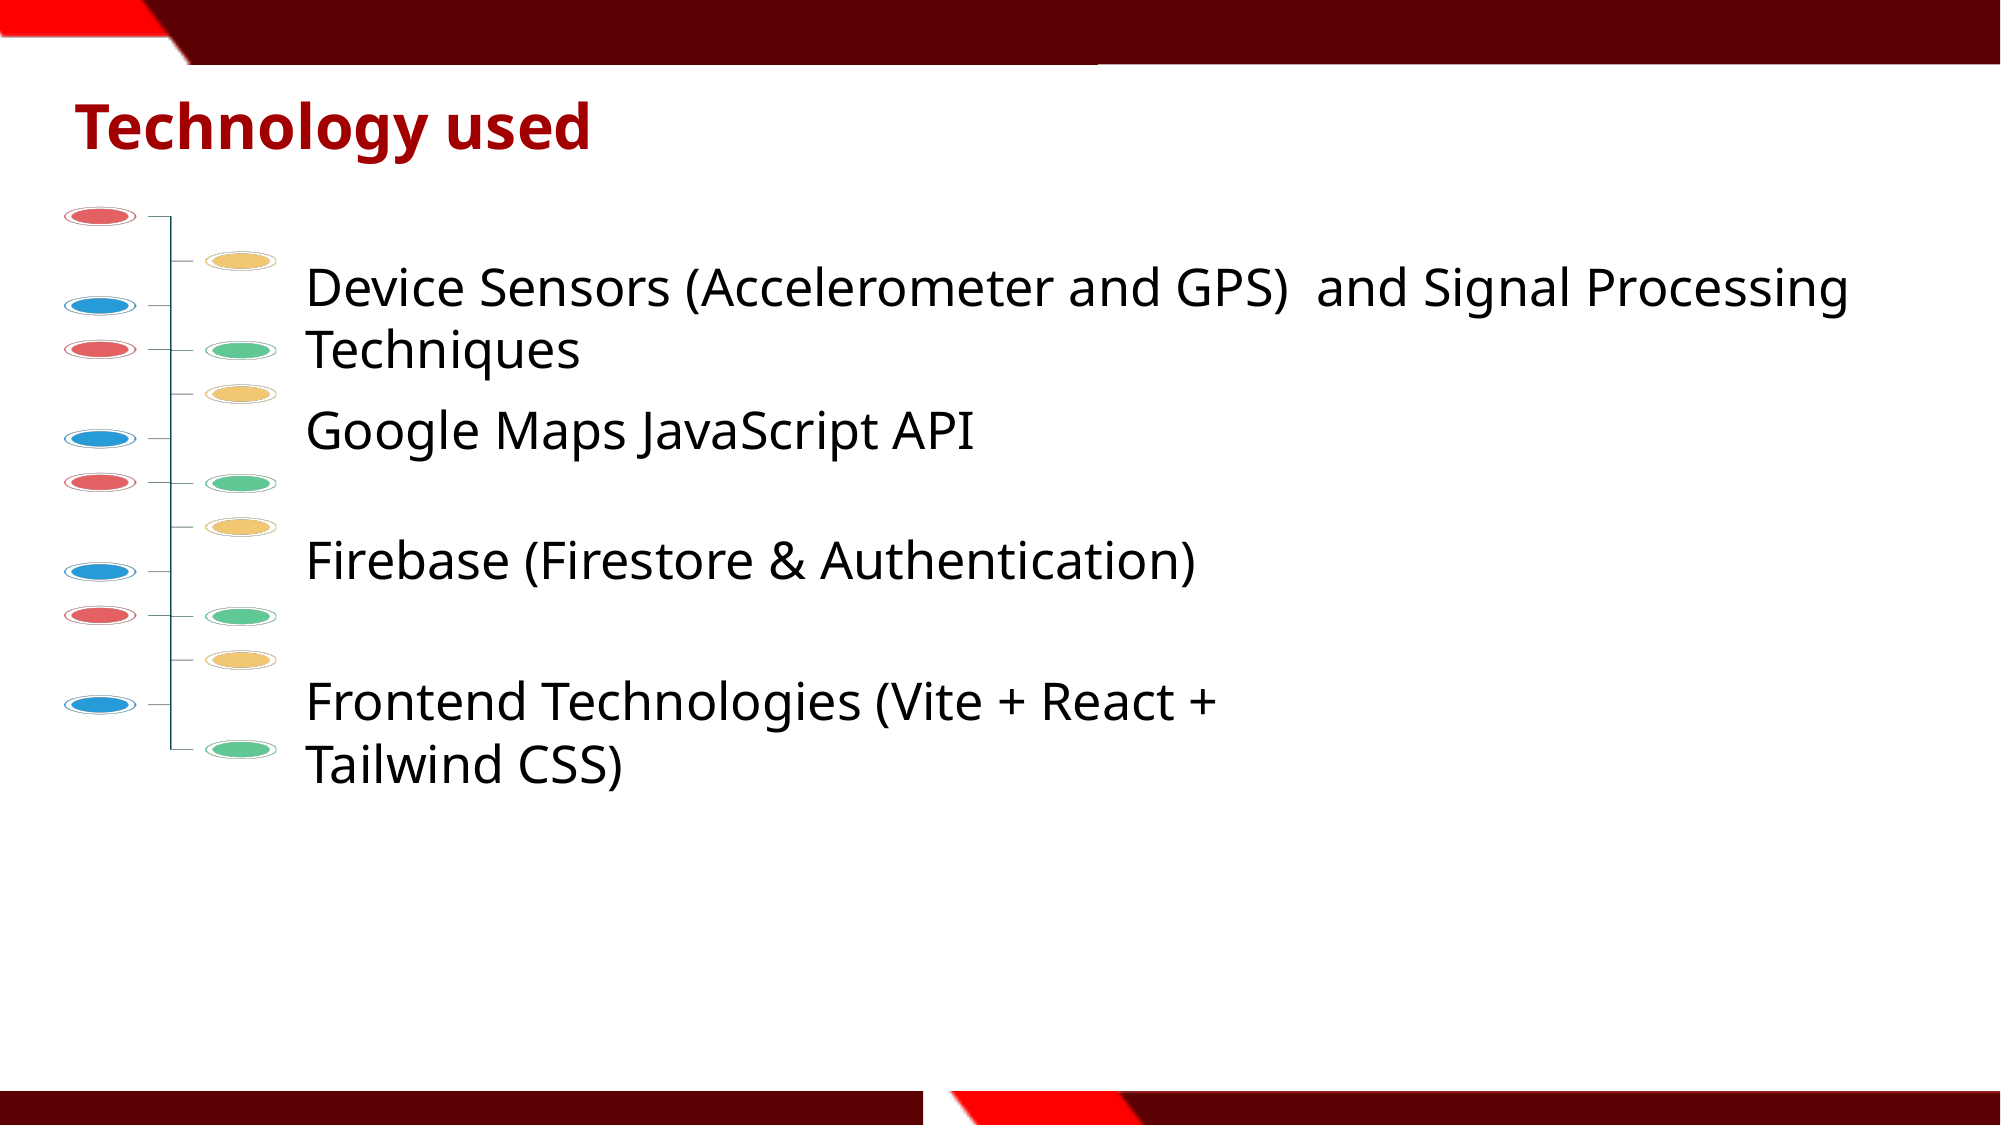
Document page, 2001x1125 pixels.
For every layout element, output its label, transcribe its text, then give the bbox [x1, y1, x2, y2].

picture [924, 1091, 2001, 1125]
picture [0, 0, 1091, 65]
text_box Technology used [74, 87, 1389, 163]
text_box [61, 205, 1951, 850]
